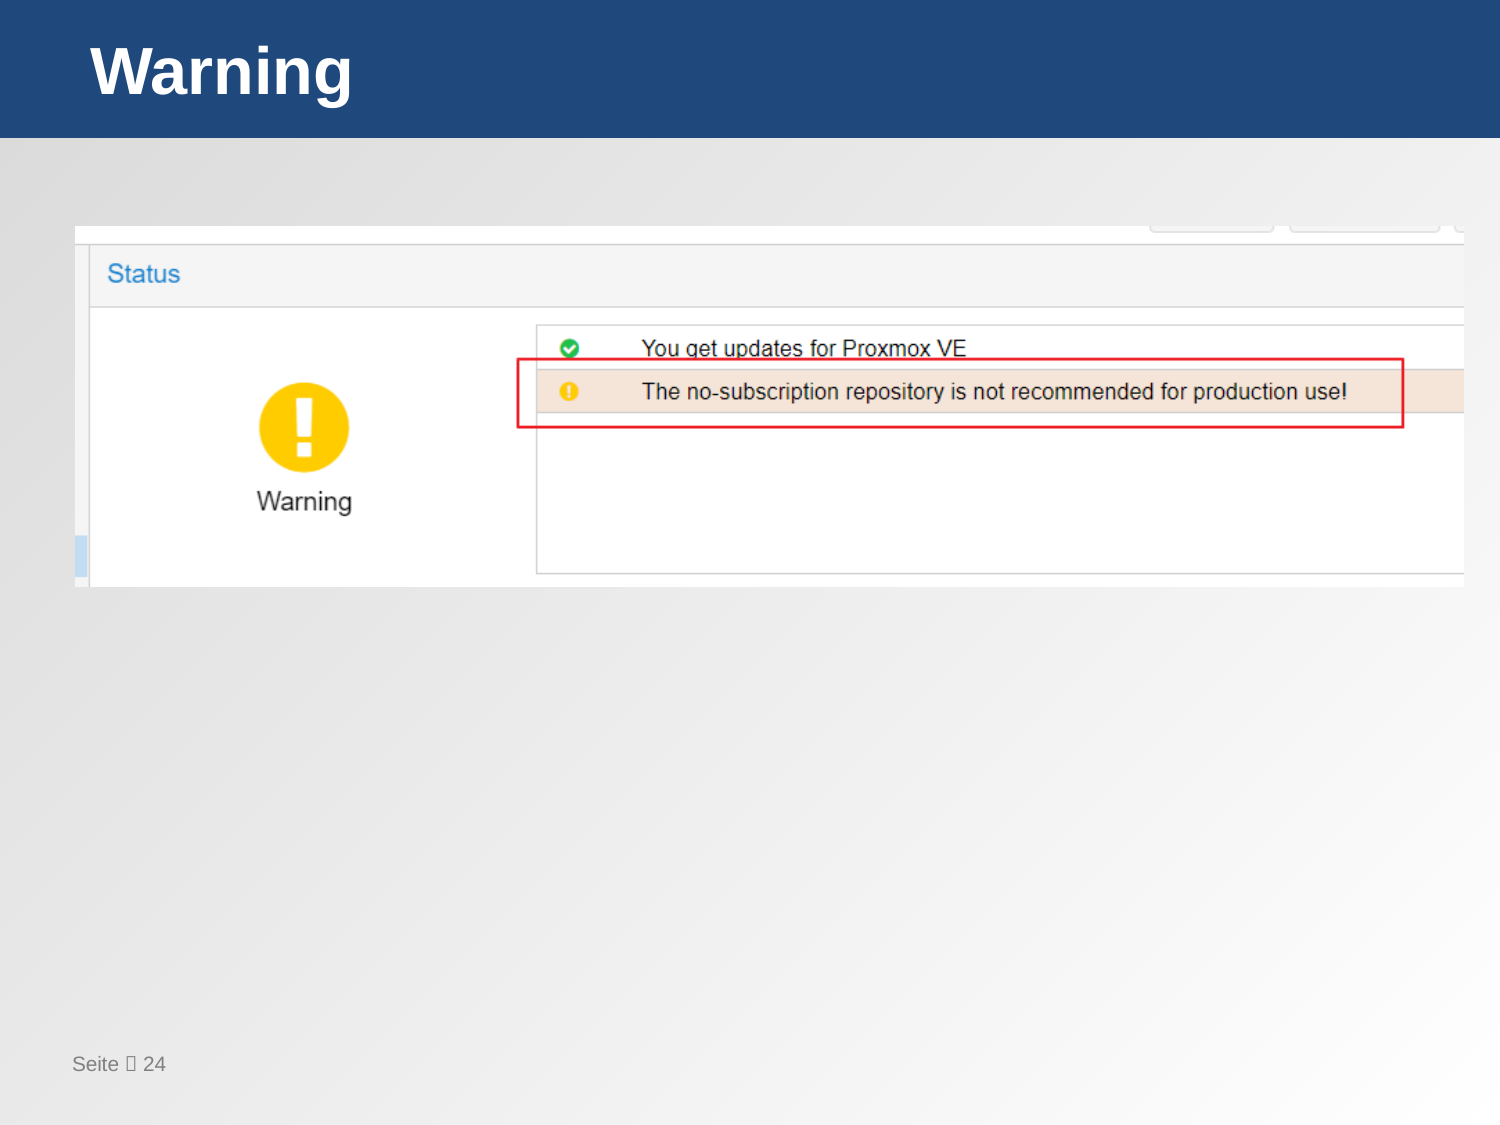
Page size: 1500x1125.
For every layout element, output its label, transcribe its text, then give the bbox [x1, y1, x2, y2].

picture [75, 226, 1464, 587]
title Warning [75, 20, 1425, 208]
